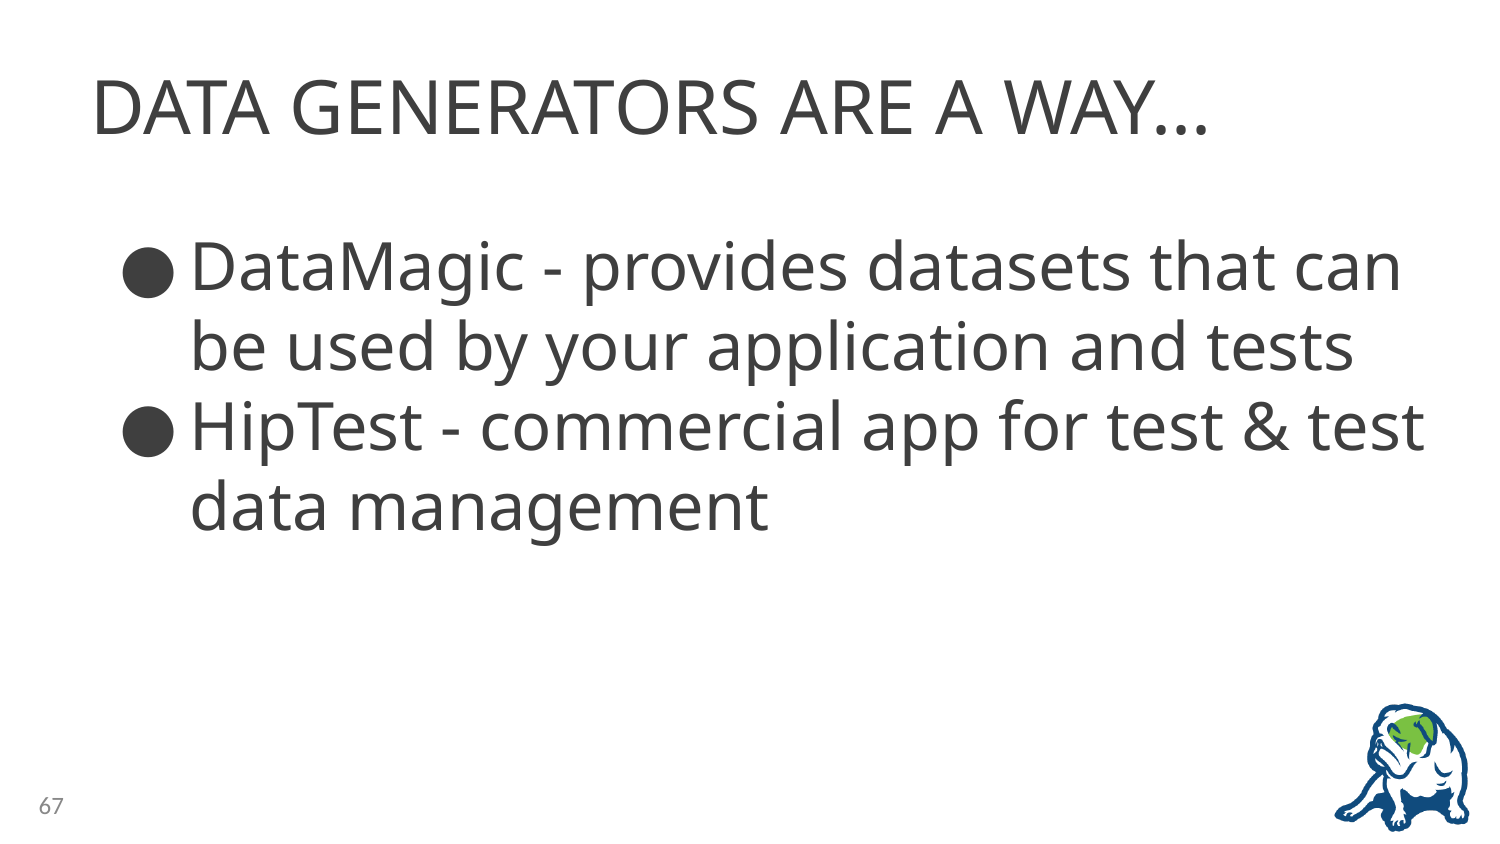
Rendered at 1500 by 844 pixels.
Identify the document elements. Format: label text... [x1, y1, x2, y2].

text_box DataMagic - provides datasets that can be used by your application and tests HipTest - commercial app for test & test data management [99, 216, 1450, 711]
title DATA GENERATORS ARE A WAY... [75, 33, 1425, 175]
slide_number 67 [23, 782, 374, 827]
picture [1334, 700, 1470, 835]
